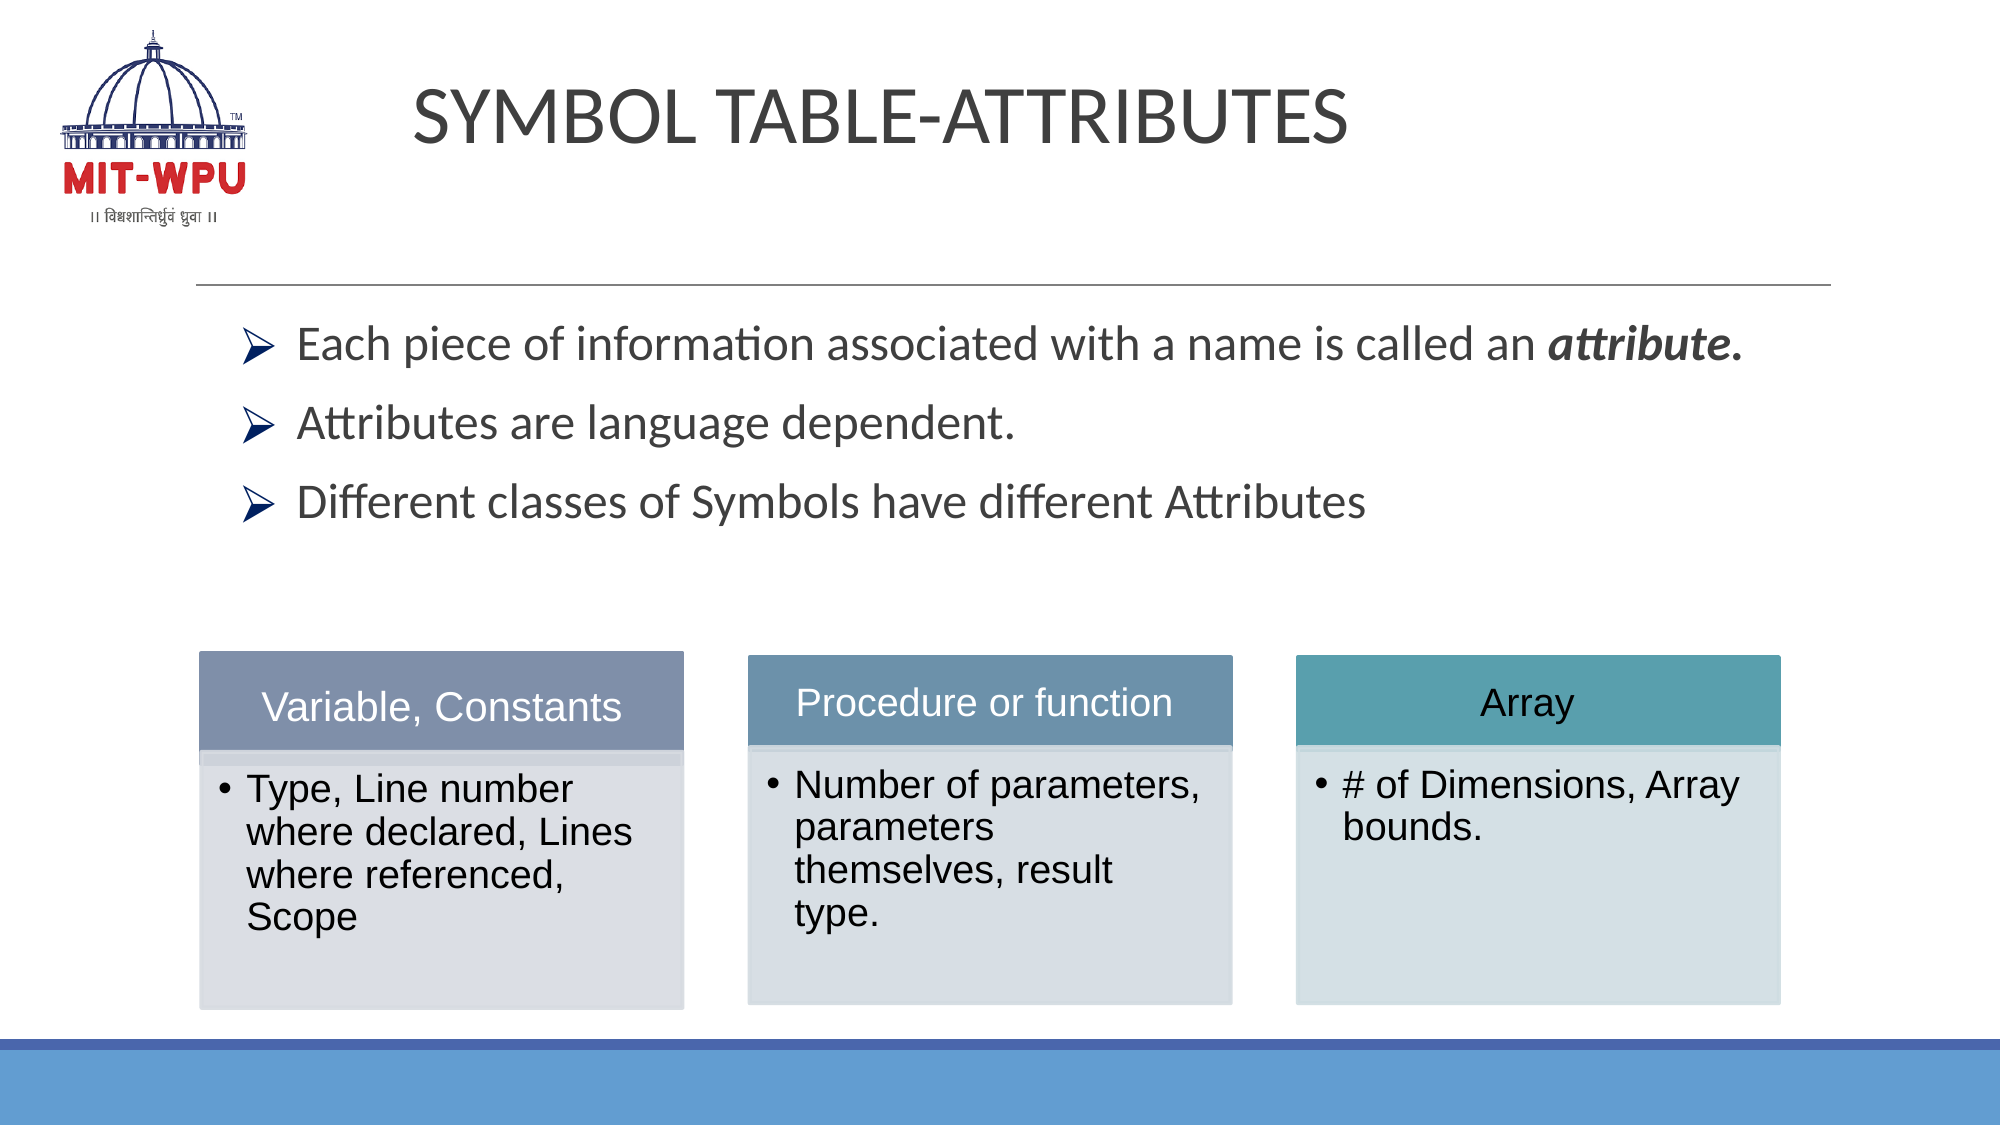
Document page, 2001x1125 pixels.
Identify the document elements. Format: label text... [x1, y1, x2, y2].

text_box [201, 652, 1780, 1009]
list Each piece of information associated with a name is called an attribute. Attributes are language dependent. Different classes of Symbols have different Attributes [221, 309, 1817, 572]
picture [60, 29, 269, 228]
title SYMBOL TABLE-ATTRIBUTES [397, 50, 1530, 169]
